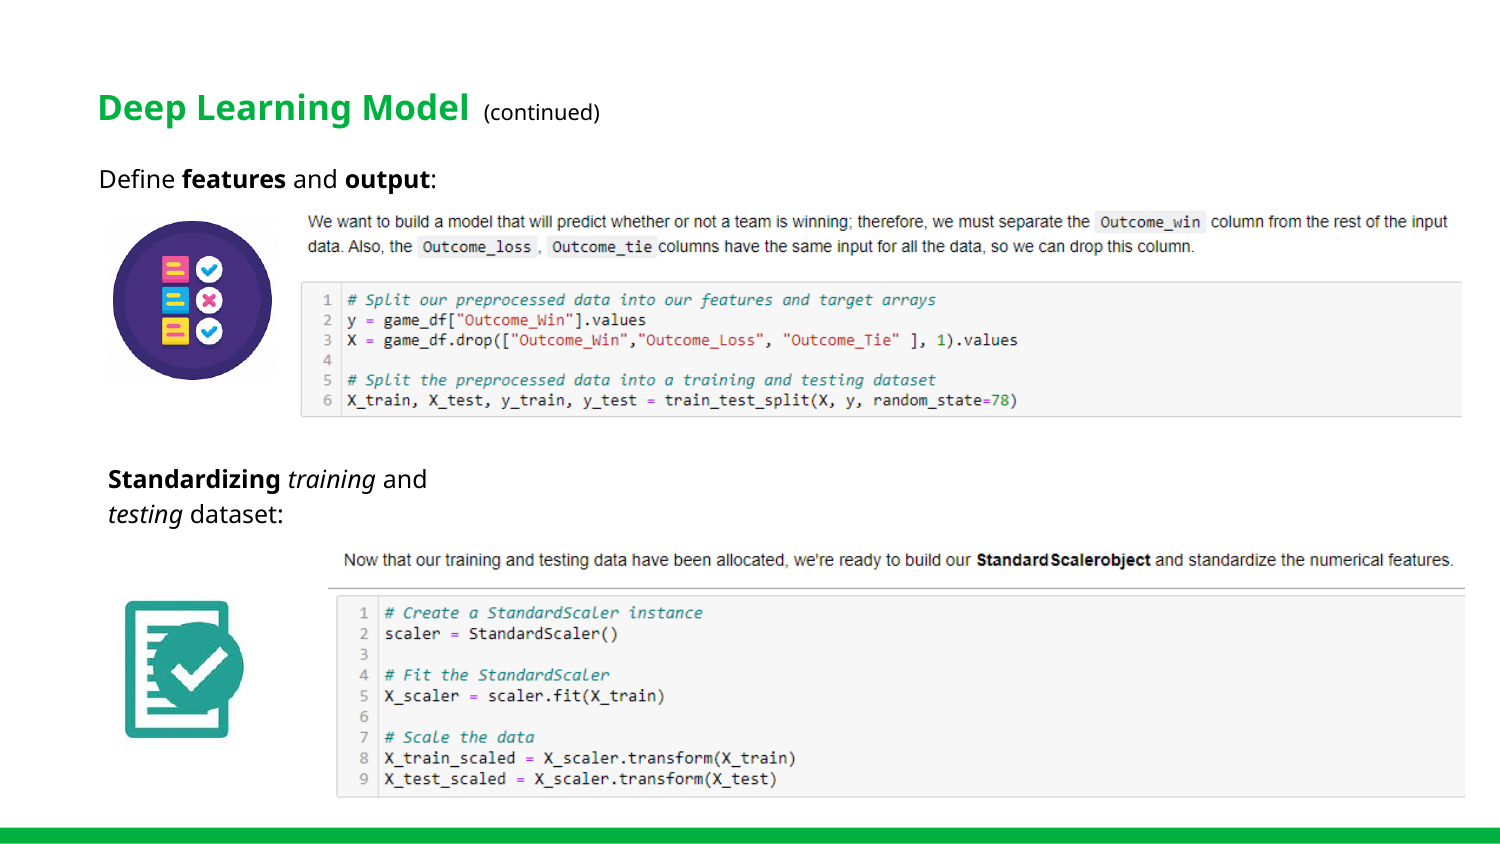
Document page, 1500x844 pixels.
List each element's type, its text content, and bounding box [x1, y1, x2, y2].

picture [328, 544, 1466, 799]
title Deep Learning Model (continued) [82, 53, 893, 146]
picture [295, 205, 1462, 423]
picture [106, 215, 277, 385]
picture [106, 589, 254, 754]
list Define features and output: Standardizing training and testing dataset: [74, 144, 473, 704]
